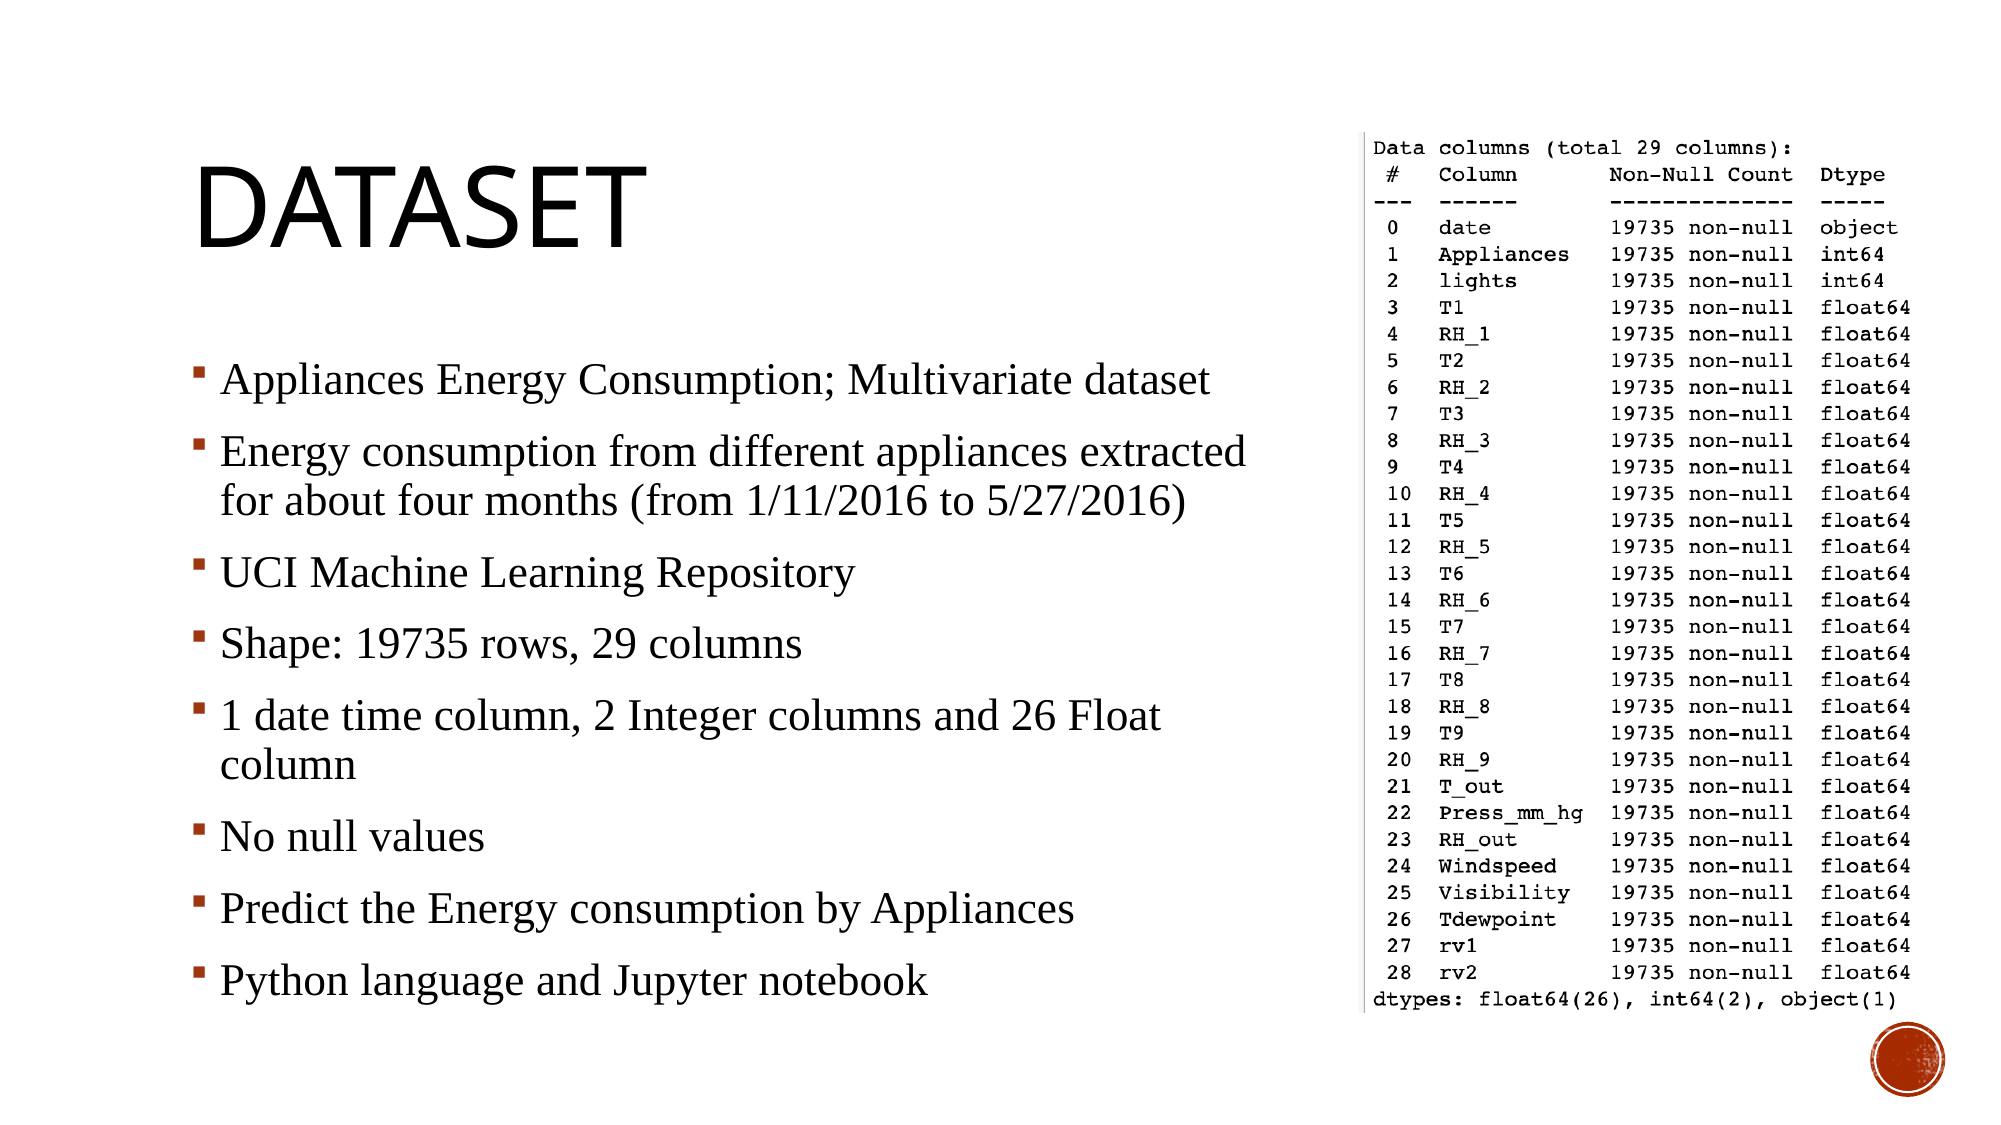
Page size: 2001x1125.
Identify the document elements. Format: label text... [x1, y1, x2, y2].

title Dataset [175, 79, 1826, 344]
list Appliances Energy Consumption; Multivariate dataset Energy consumption from different appliances extracted for about four months (from 1/11/2016 to 5/27/2016) UCI Machine Learning Repository Shape: 19735 rows, 29 columns 1 date time column, 2 Integer columns and 26 Float column No null values Predict the Energy consumption by Appliances Python language and Jupyter notebook [175, 348, 1298, 1013]
picture [1358, 132, 1951, 1013]
